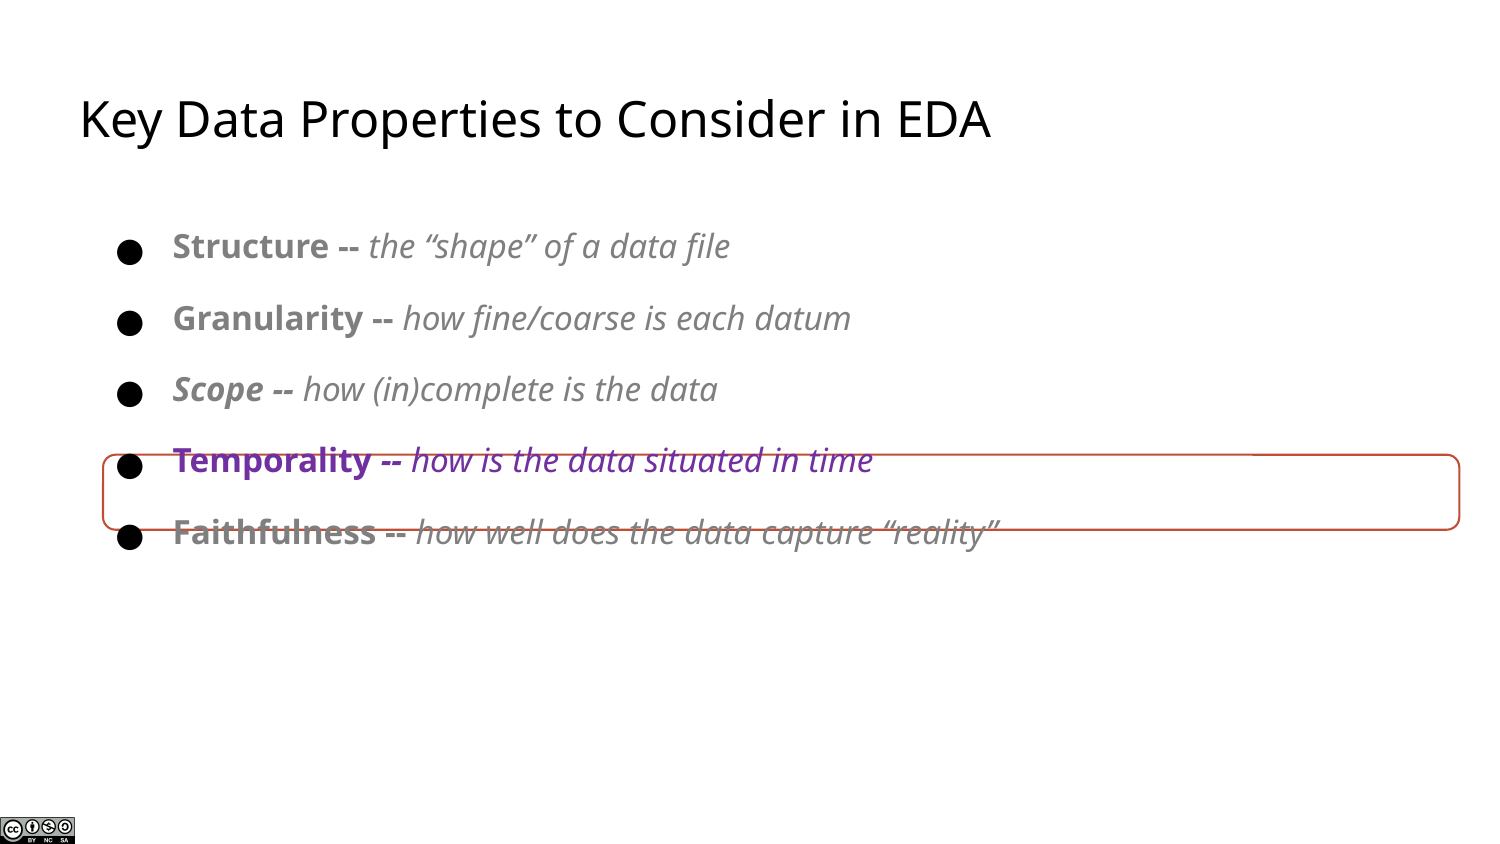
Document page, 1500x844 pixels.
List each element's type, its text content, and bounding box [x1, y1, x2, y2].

list Structure -- the “shape” of a data file Granularity -- how fine/coarse is each datum Scope -- how (in)complete is the data Temporality -- how is the data situated in time Faithfulness -- how well does the data capture “reality” [103, 224, 1397, 760]
title Key Data Properties to Consider in EDA [67, 39, 1397, 203]
picture [0, 817, 75, 844]
text_box [1397, 454, 1460, 530]
